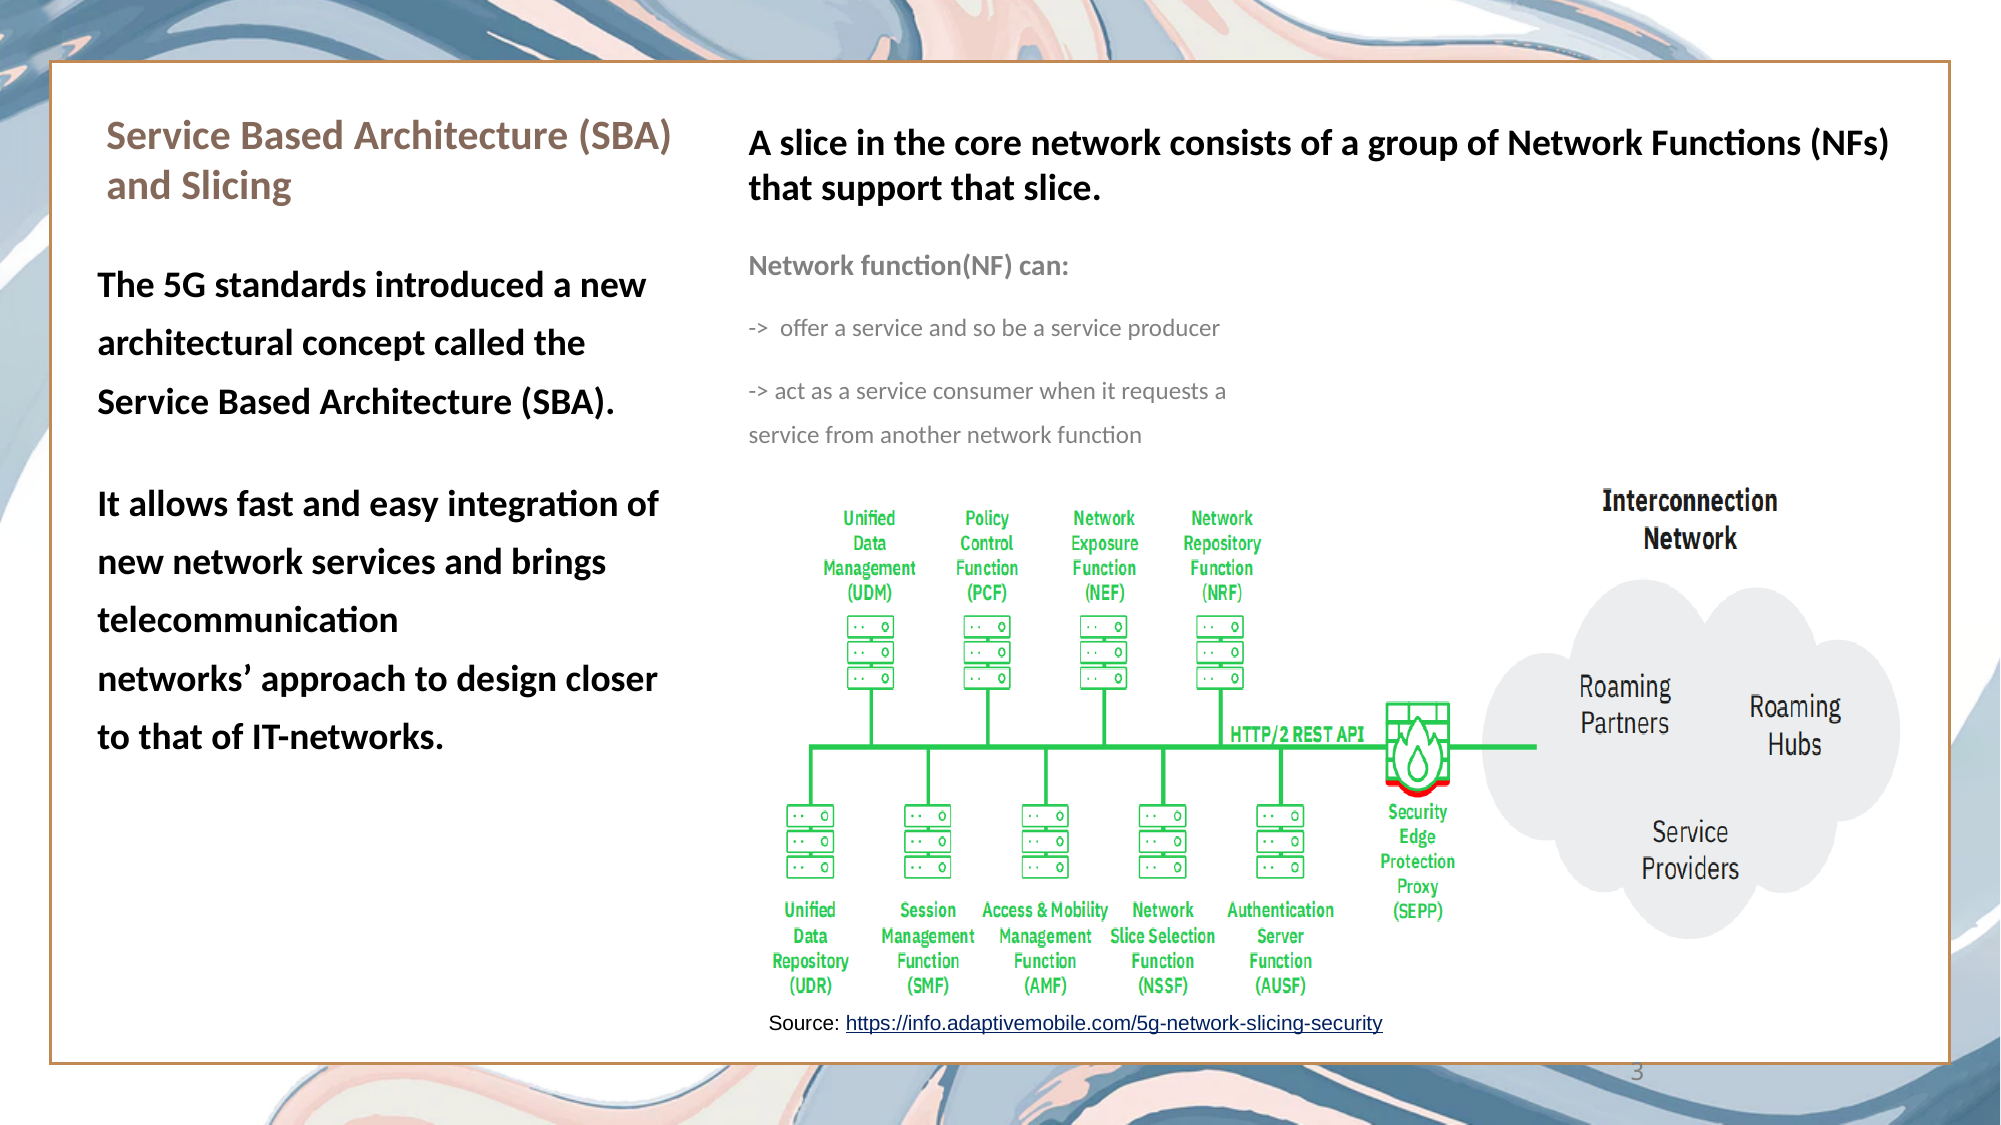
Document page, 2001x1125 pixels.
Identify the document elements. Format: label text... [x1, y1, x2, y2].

picture [0, 0, 2001, 1125]
text_box -> offer a service and so be a service producer [733, 289, 1318, 349]
text_box The 5G standards introduced a new architectural concept called the Service Based Architecture (SBA). [82, 238, 703, 457]
text_box A slice in the core network consists of a group of Network Functions (NFs) that support that slice. [894, 110, 1922, 216]
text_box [91, 100, 894, 216]
text_box Network function(NF) can: [733, 238, 1105, 289]
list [733, 457, 1922, 1025]
text_box [50, 61, 1950, 1064]
text_box Source: https://info.adaptivemobile.com/5g-network-slicing-security [753, 1025, 1616, 1043]
slide_number 3 [1412, 1042, 1863, 1103]
text_box It allows fast and easy integration of new network services and brings telecommunication networks’ approach to design closer to that of IT-networks. [82, 457, 703, 810]
text_box -> act as a service consumer when it requests a service from another network function [733, 351, 1318, 457]
